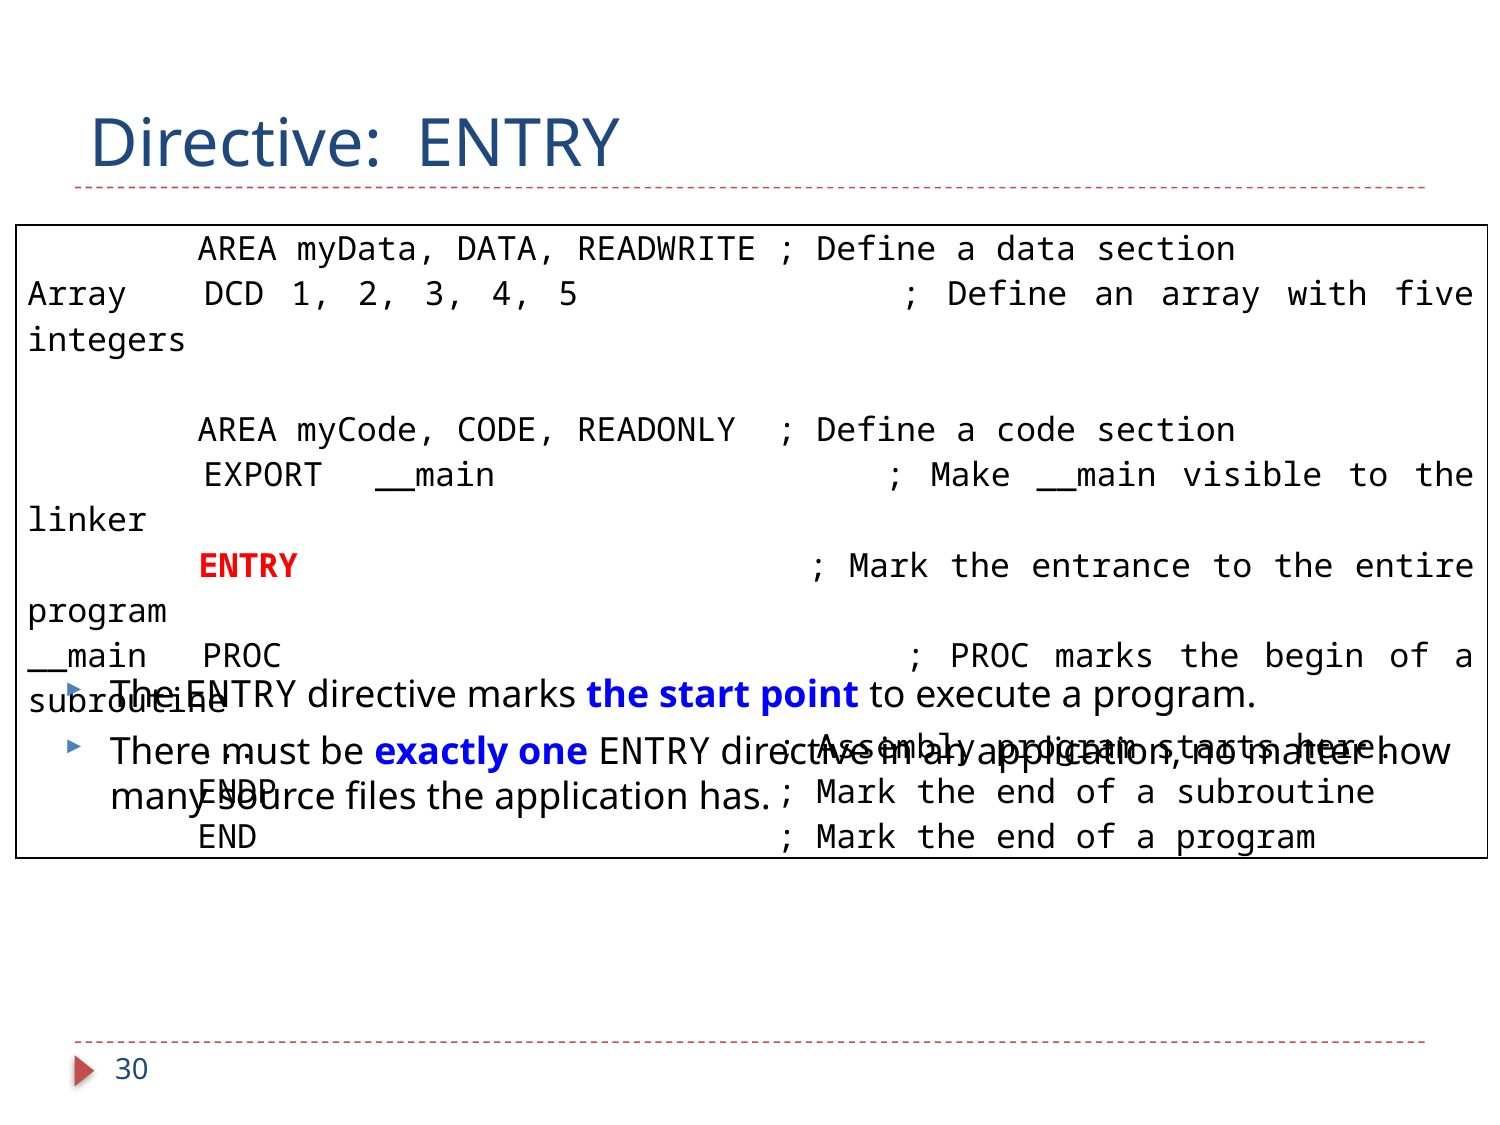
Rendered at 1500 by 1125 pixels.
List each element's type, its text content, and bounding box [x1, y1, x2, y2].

list The ENTRY directive marks the start point to execute a program. There must be exactly one ENTRY directive in an application, no matter how many source files the application has. [50, 662, 1500, 998]
title Directive: ENTRY [75, 24, 1425, 188]
slide_number 30 [100, 1042, 426, 1103]
table_header AREA myData, DATA, READWRITE ; Define a data section Array DCD 1, 2, 3, 4, 5 ; Define an array with five integers AREA myCode, CODE, READONLY ; Define a code section EXPORT __main ; Make __main visible to the linker ENTRY ; Mark the entrance to the entire program __main PROC ; PROC marks the begin of a subroutine ... ; Assembly program starts here. ENDP ; Mark the end of a subroutine END ; Mark the end of a program [17, 226, 1487, 857]
